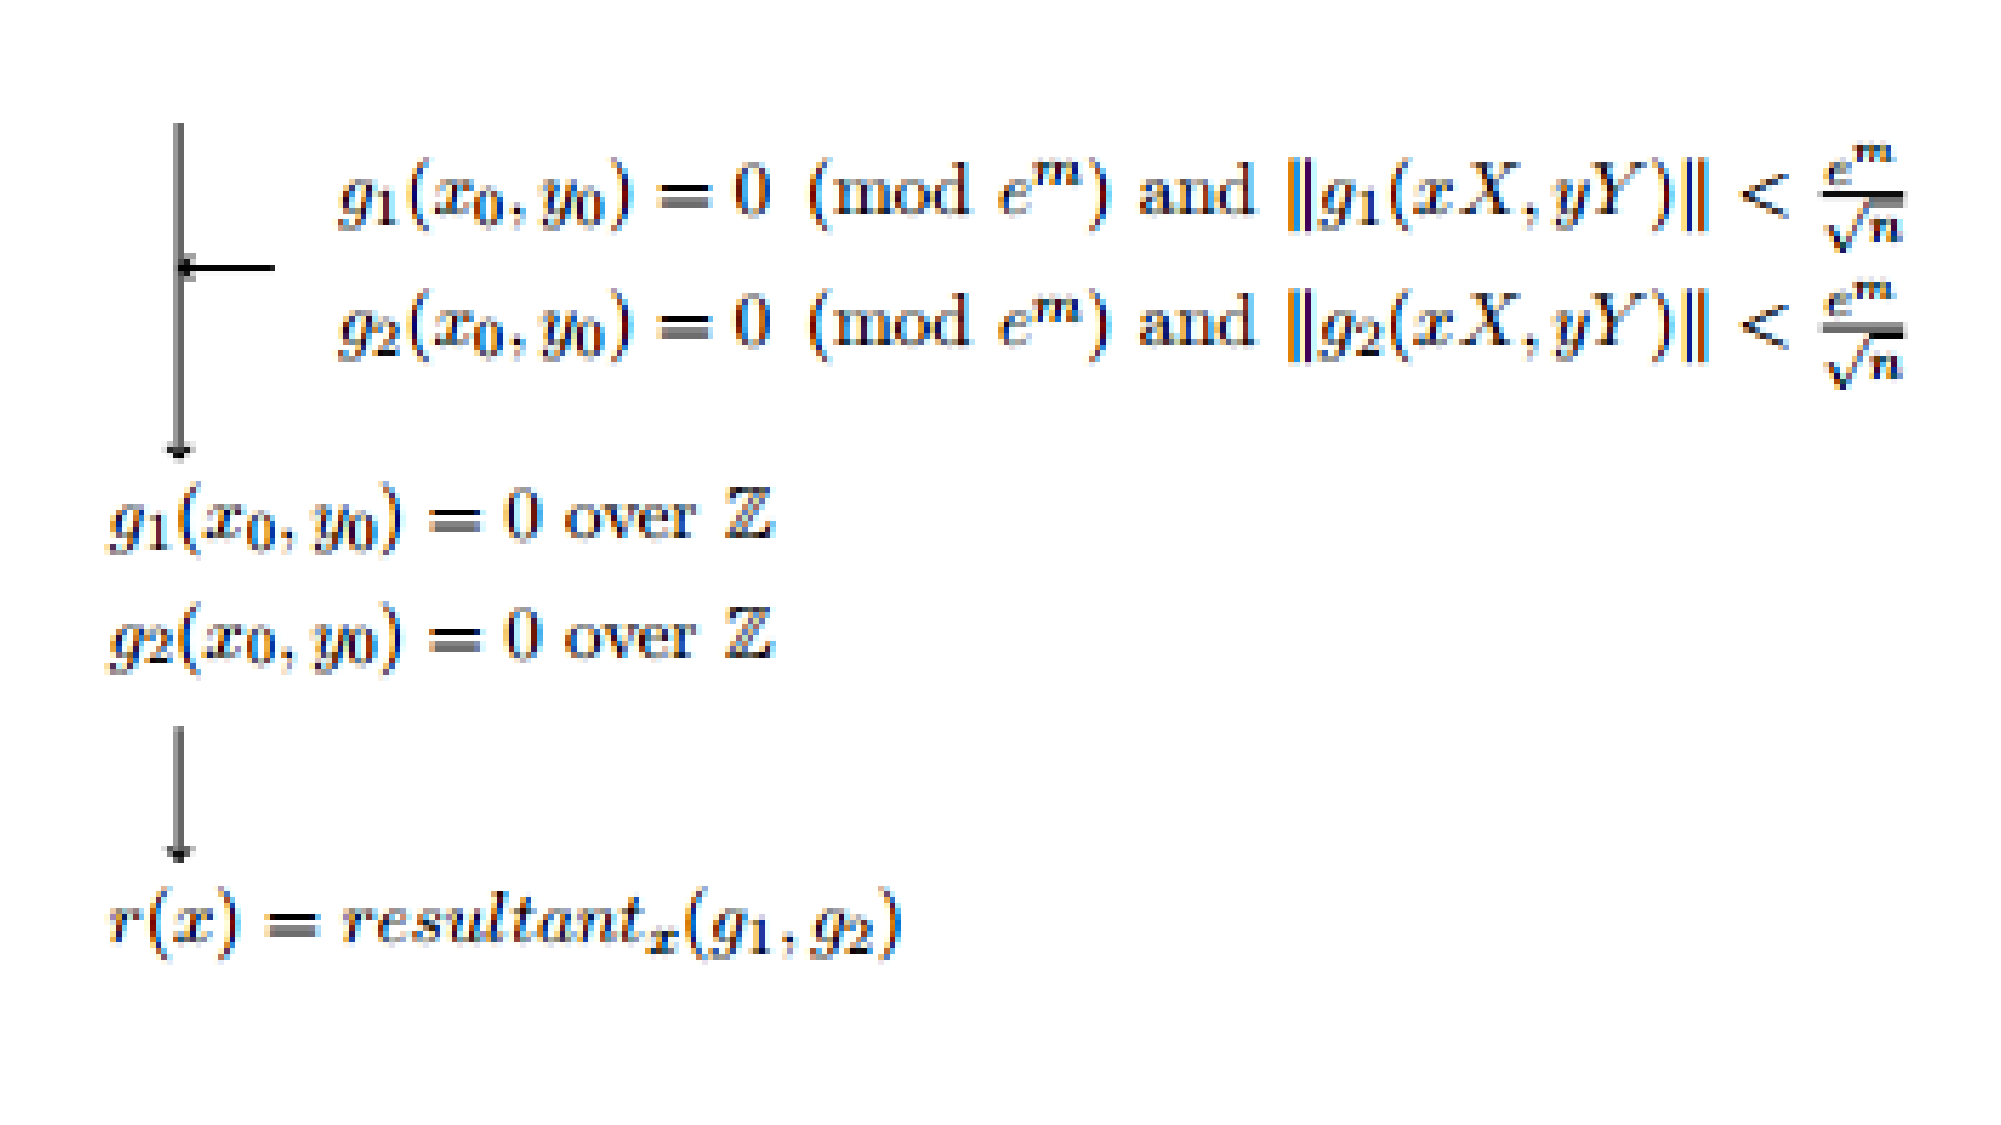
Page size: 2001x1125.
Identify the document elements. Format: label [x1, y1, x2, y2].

picture [31, 123, 2000, 1017]
